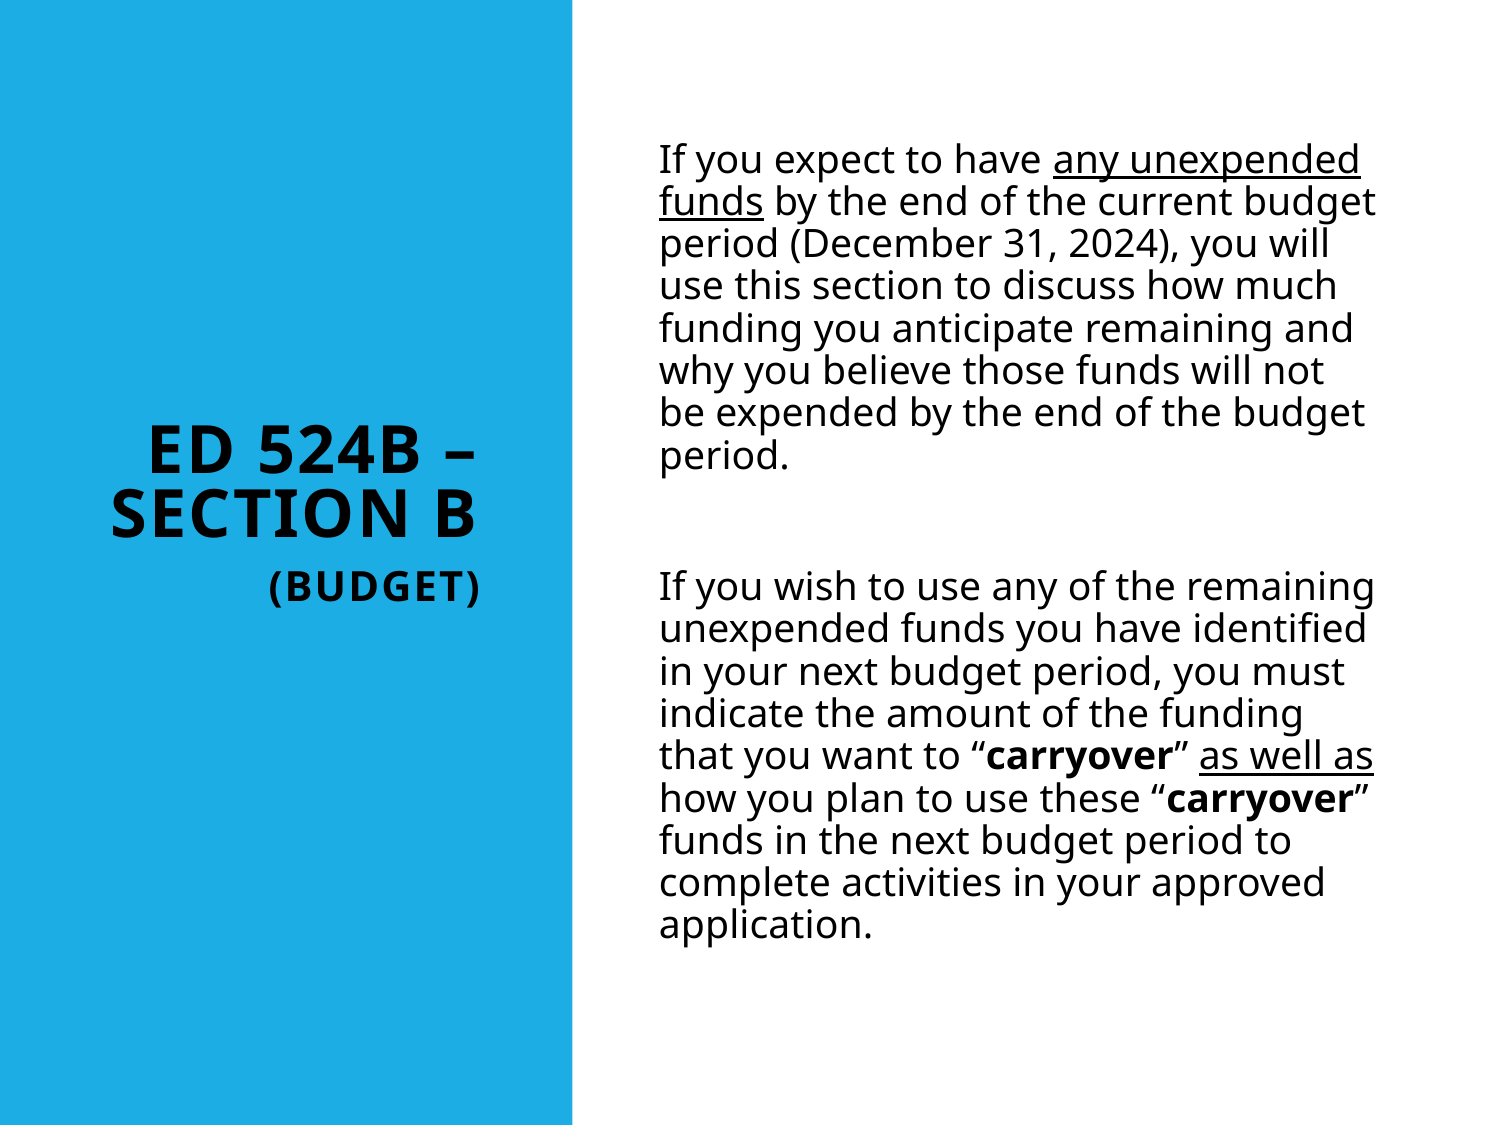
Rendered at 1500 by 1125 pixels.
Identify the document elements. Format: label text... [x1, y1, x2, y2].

list If you expect to have any unexpended funds by the end of the current budget period (December 31, 2024), you will use this section to discuss how much funding you anticipate remaining and why you believe those funds will not be expended by the end of the budget period. If you wish to use any of the remaining unexpended funds you have identified in your next budget period, you must indicate the amount of the funding that you want to “carryover” as well as how you plan to use these “carryover” funds in the next budget period to complete activities in your approved application. [609, 131, 1385, 993]
text_box [574, 0, 1500, 1125]
text_box ED 524B – Section B (Budget) [77, 87, 495, 949]
text_box [0, 0, 574, 1125]
